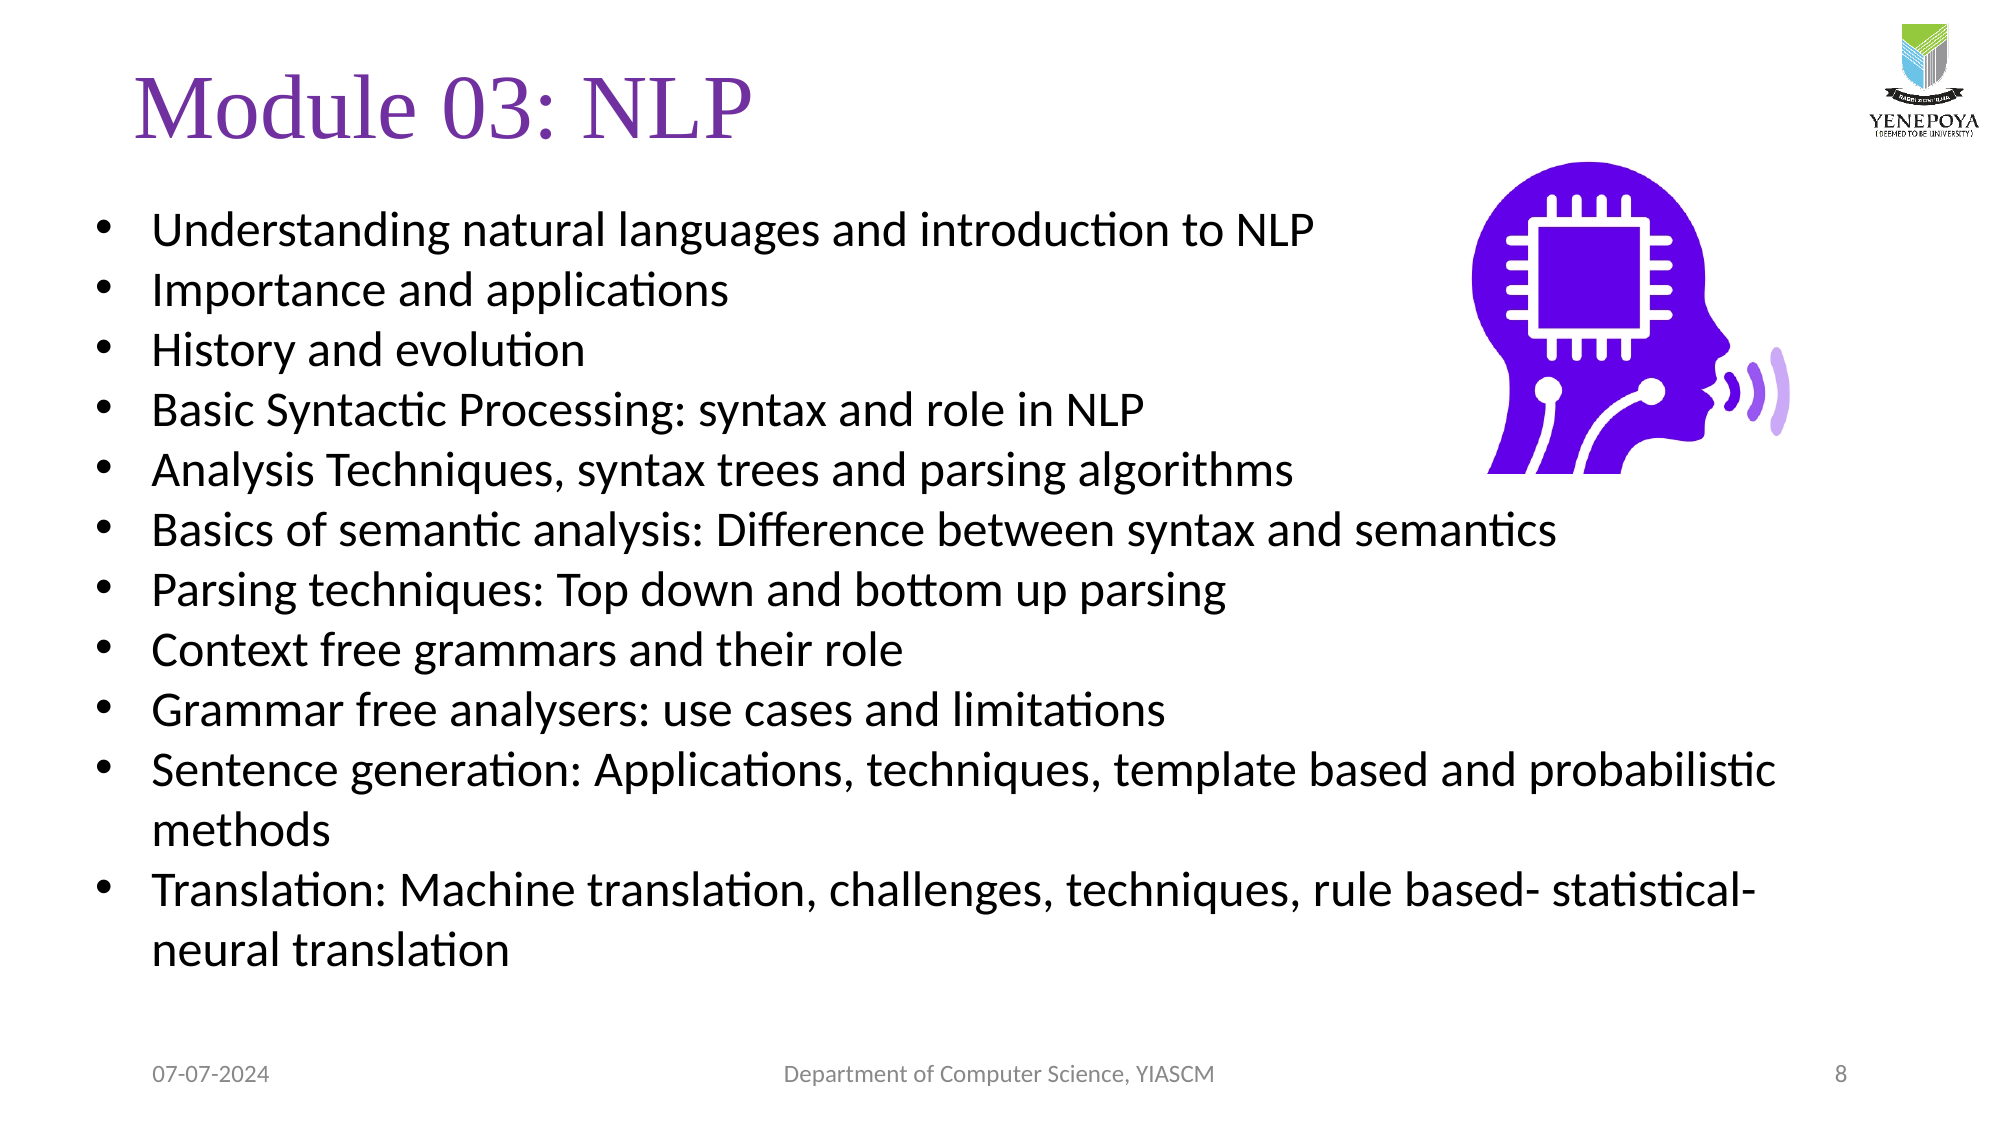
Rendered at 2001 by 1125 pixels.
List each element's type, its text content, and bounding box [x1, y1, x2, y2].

footer Department of Computer Science, YIASCM [662, 1042, 1338, 1103]
title Module 03: NLP [118, 0, 1844, 189]
text_box Understanding natural languages and introduction to NLP Importance and applications History and evolution Basic Syntactic Processing: syntax and role in NLP Analysis Techniques, syntax trees and parsing algorithms Basics of semantic analysis: Difference between syntax and semantics Parsing techniques: Top down and bottom up parsing Context free grammars and their role Grammar free analysers: use cases and limitations Sentence generation: Applications, techniques, template based and probabilistic methods Translation: Machine translation, challenges, techniques, rule based- statistical- neural translation [80, 189, 1825, 985]
picture [1337, 65, 1863, 475]
picture [1866, 22, 1980, 139]
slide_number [137, 1042, 588, 1103]
slide_number 8 [1412, 1042, 1863, 1103]
